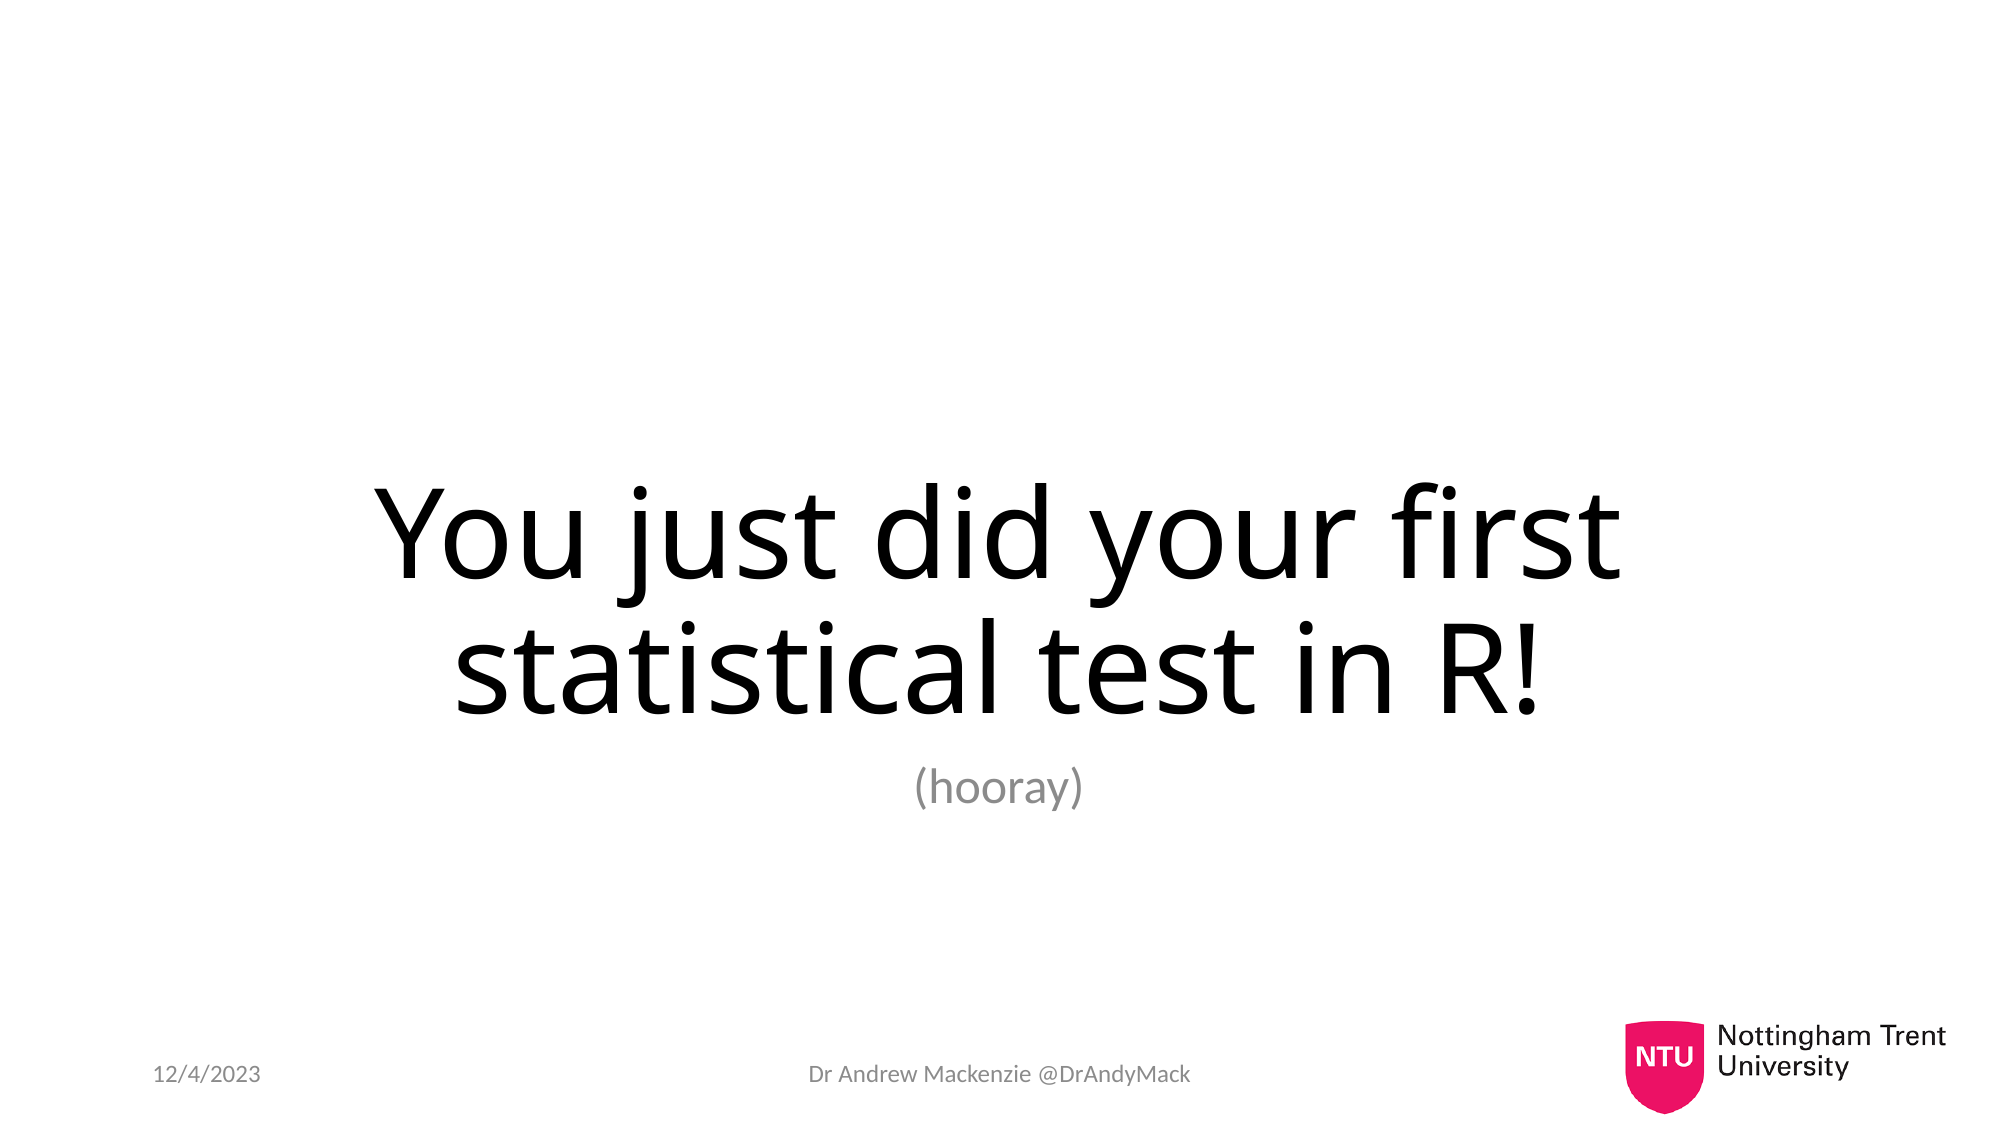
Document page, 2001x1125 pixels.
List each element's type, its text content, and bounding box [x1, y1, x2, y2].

list (hooray) [136, 752, 1862, 999]
picture [1570, 1004, 2000, 1125]
footer Dr Andrew Mackenzie @DrAndyMack [662, 1042, 1338, 1103]
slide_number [137, 1042, 588, 1103]
title You just did your first statistical test in R! [136, 280, 1862, 749]
